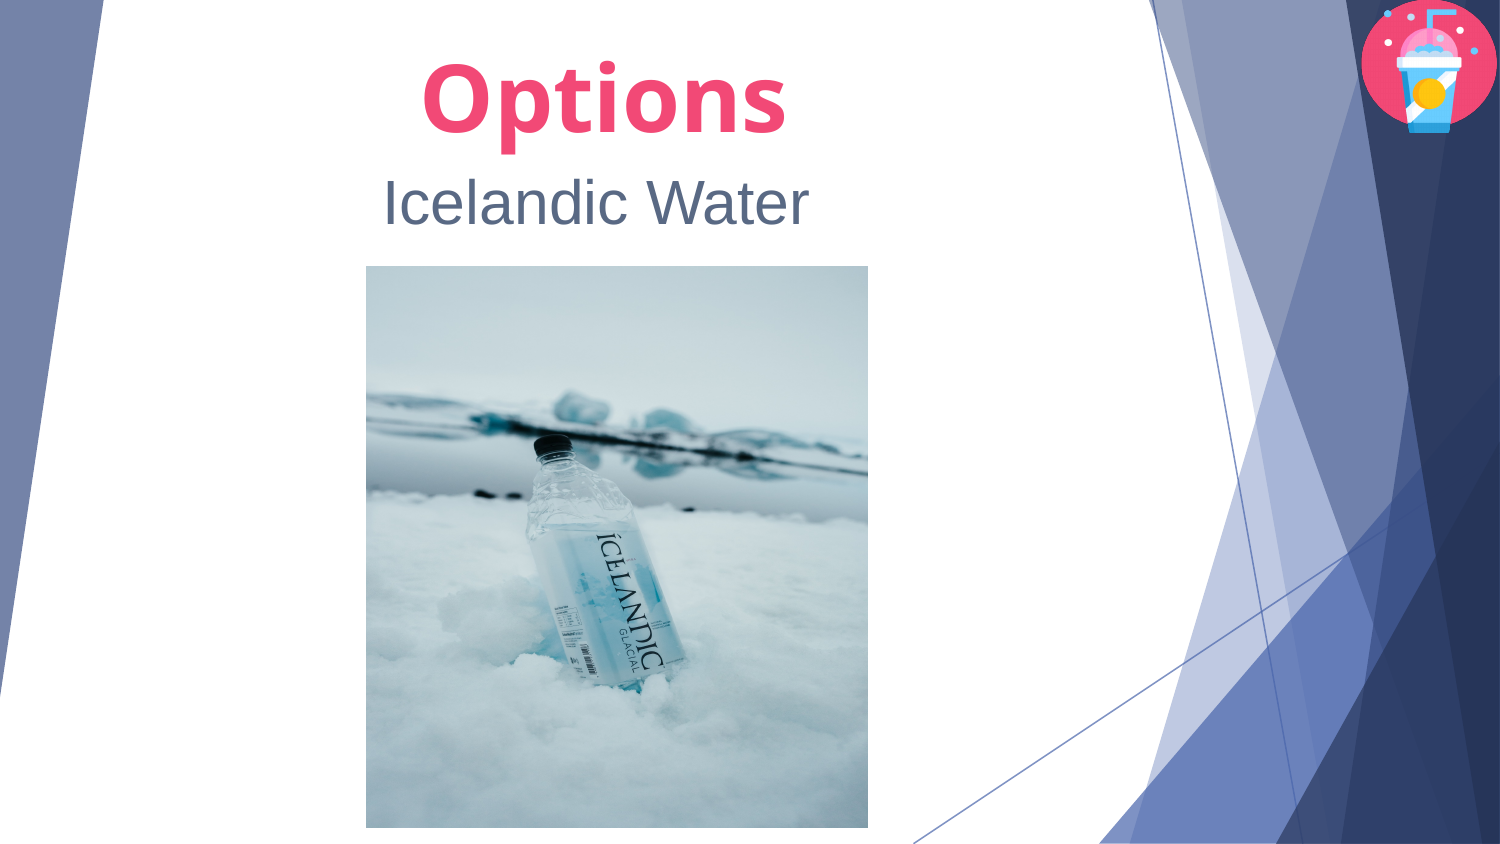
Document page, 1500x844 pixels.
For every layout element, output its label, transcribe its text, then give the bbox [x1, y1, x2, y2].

text_box Options [65, 24, 1143, 157]
text_box Icelandic Water [371, 156, 864, 244]
picture [1358, 0, 1500, 133]
picture [366, 265, 869, 829]
